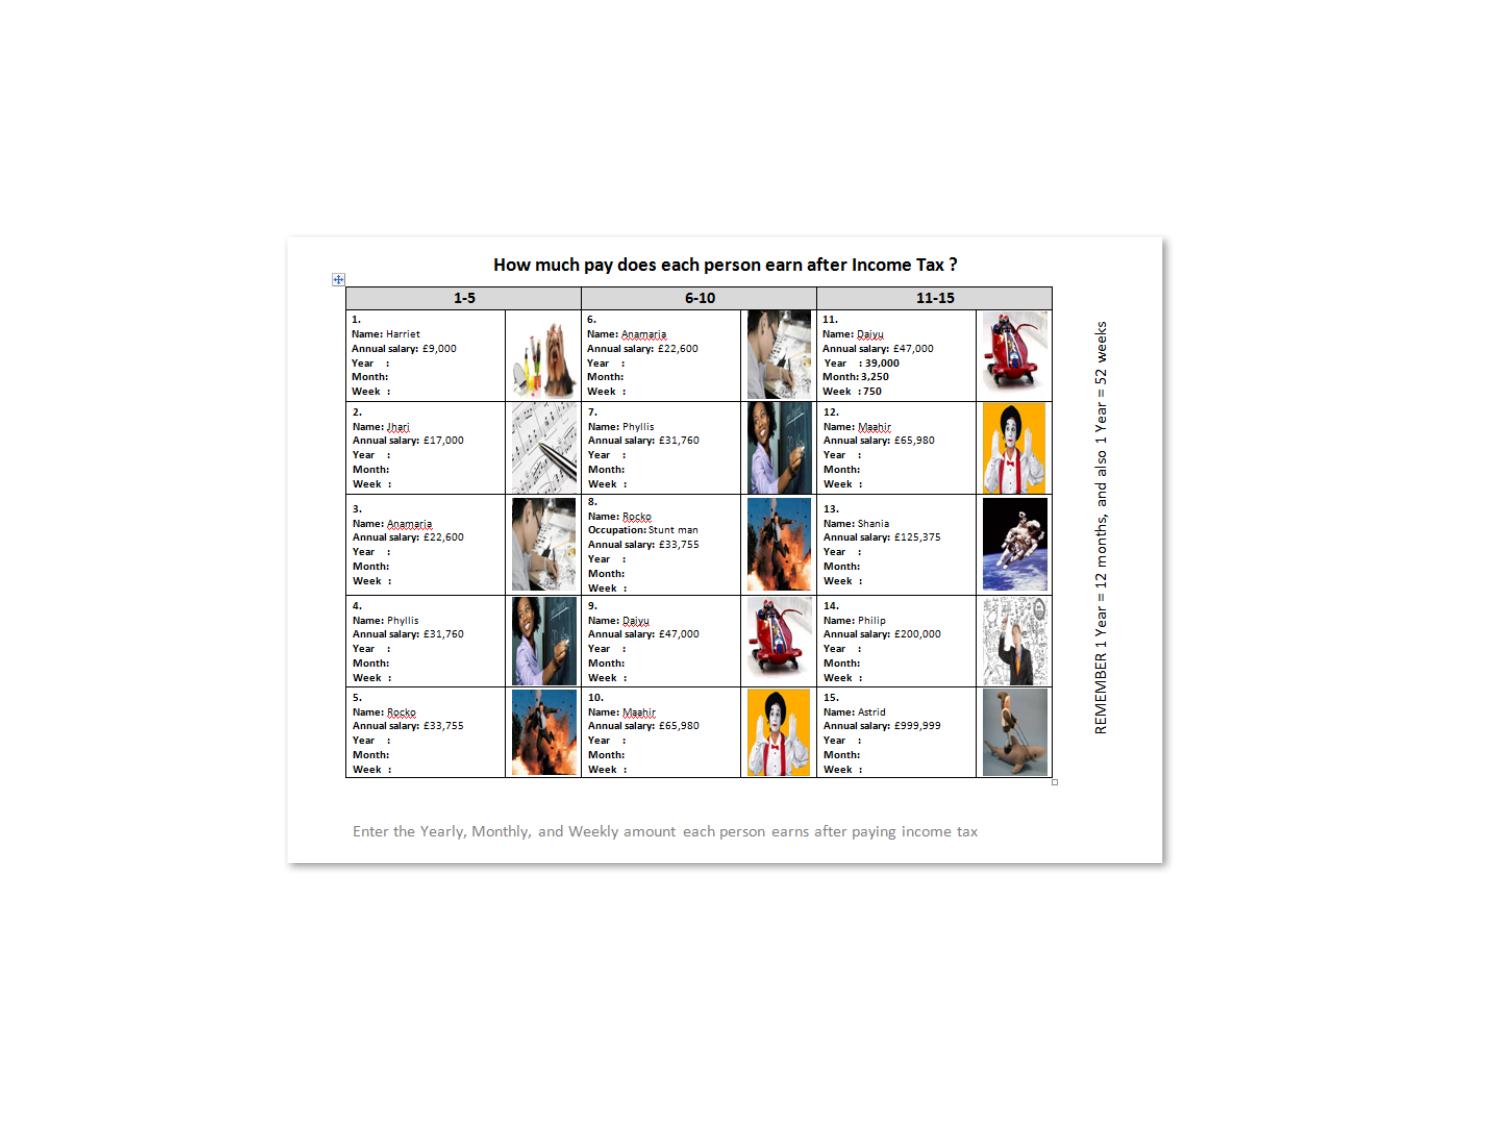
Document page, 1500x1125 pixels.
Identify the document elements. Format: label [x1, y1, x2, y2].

picture [287, 237, 1163, 863]
